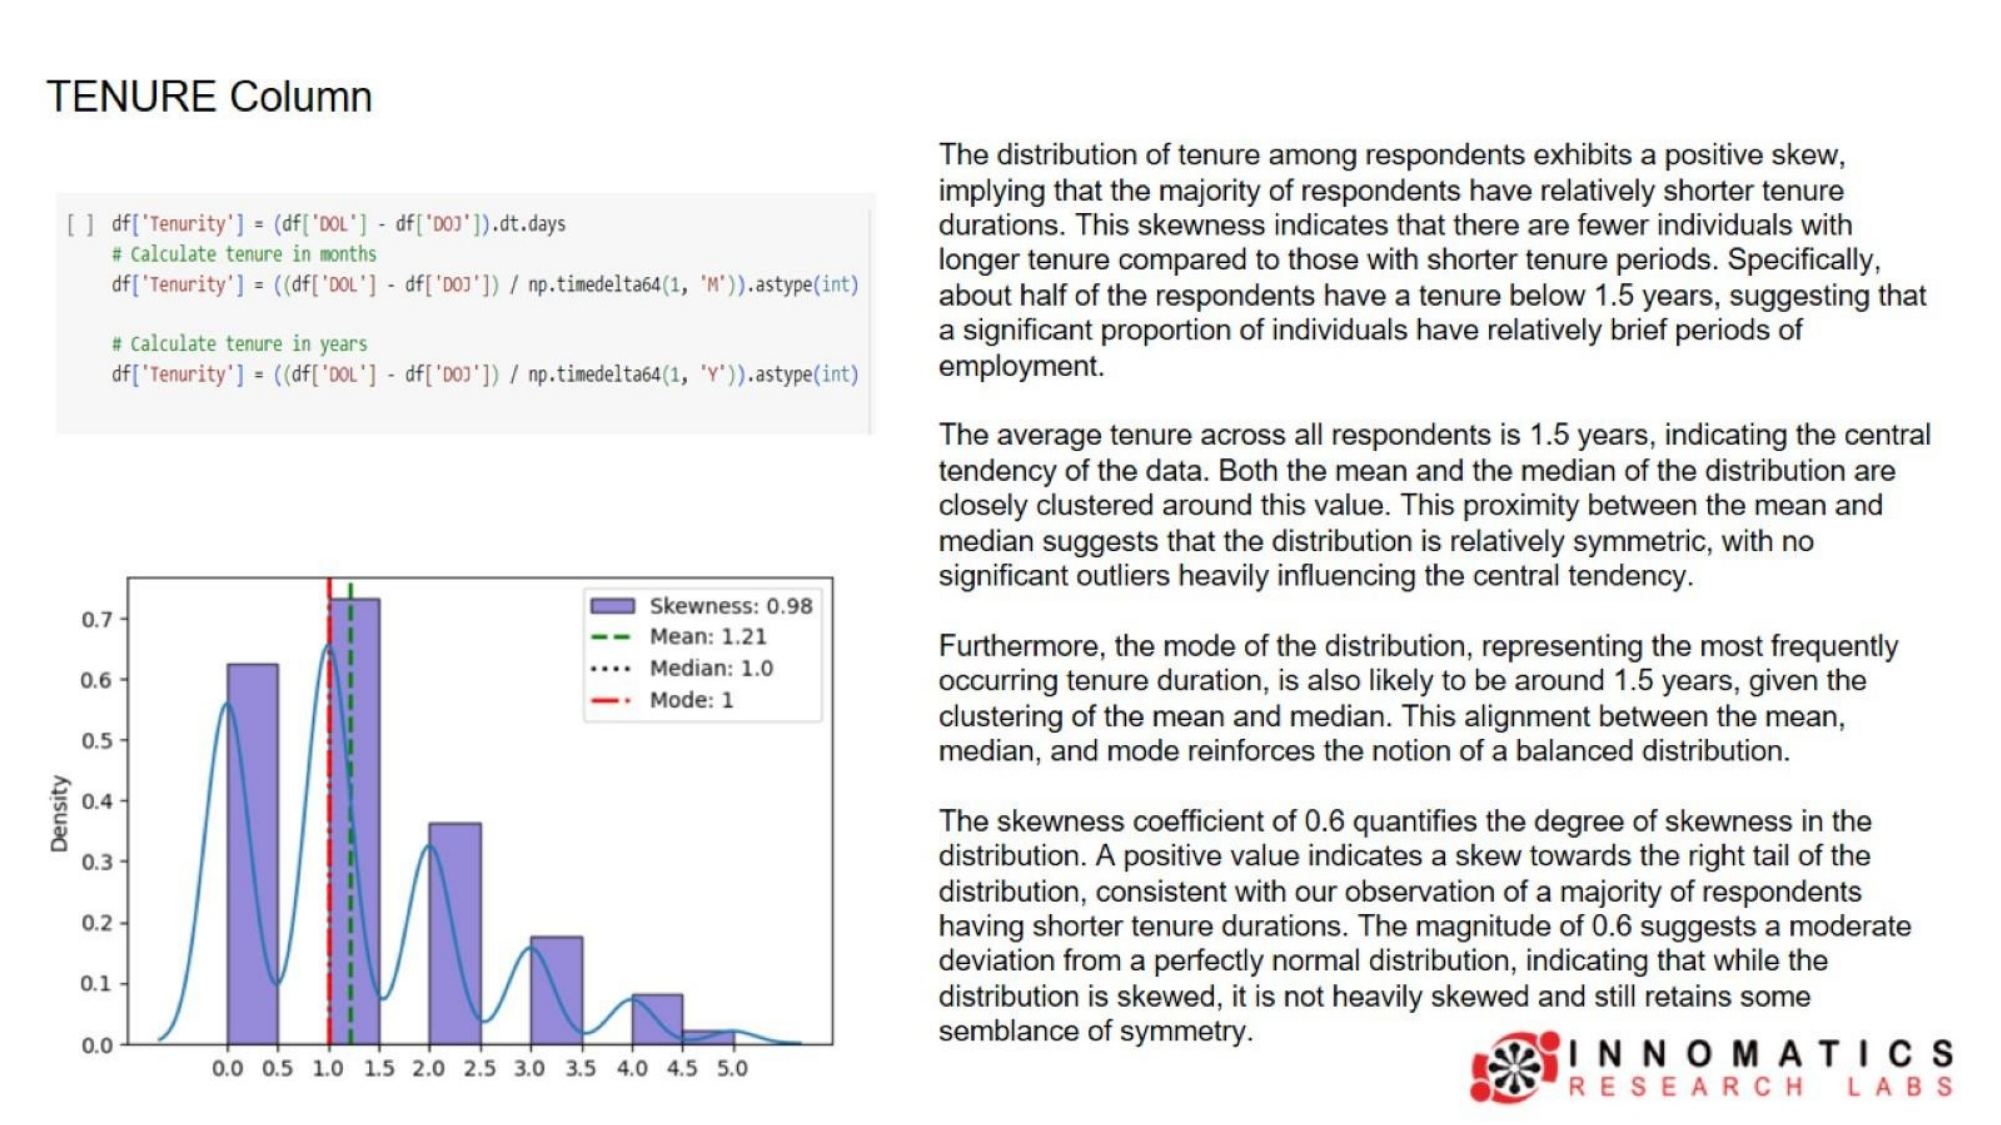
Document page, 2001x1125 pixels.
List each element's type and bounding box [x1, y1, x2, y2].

picture [39, 78, 1962, 1122]
